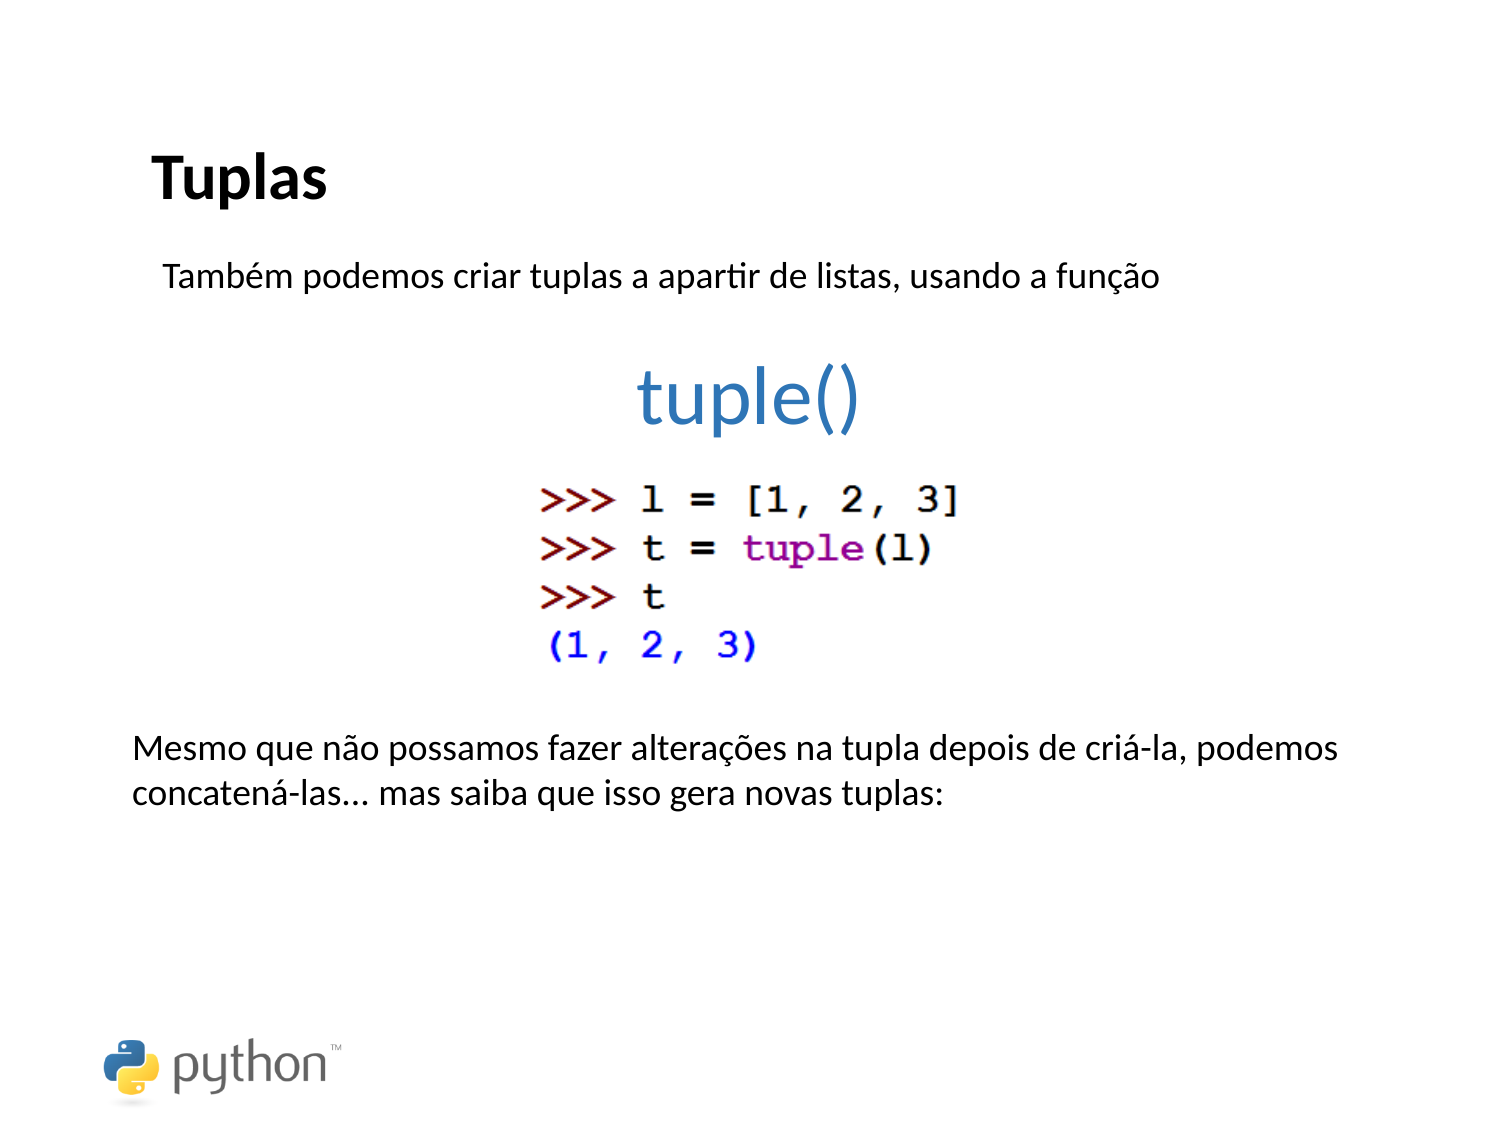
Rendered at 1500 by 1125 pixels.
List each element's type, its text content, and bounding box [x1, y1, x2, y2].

text_box Também podemos criar tuplas a apartir de listas, usando a função tuple() [147, 243, 1353, 449]
text_box Mesmo que não possamos fazer alterações na tupla depois de criá-la, podemos concatená-las... mas saiba que isso gera novas tuplas: [117, 715, 1393, 821]
picture [537, 479, 1001, 670]
text_box Tuplas [136, 125, 344, 301]
picture [64, 1022, 364, 1125]
